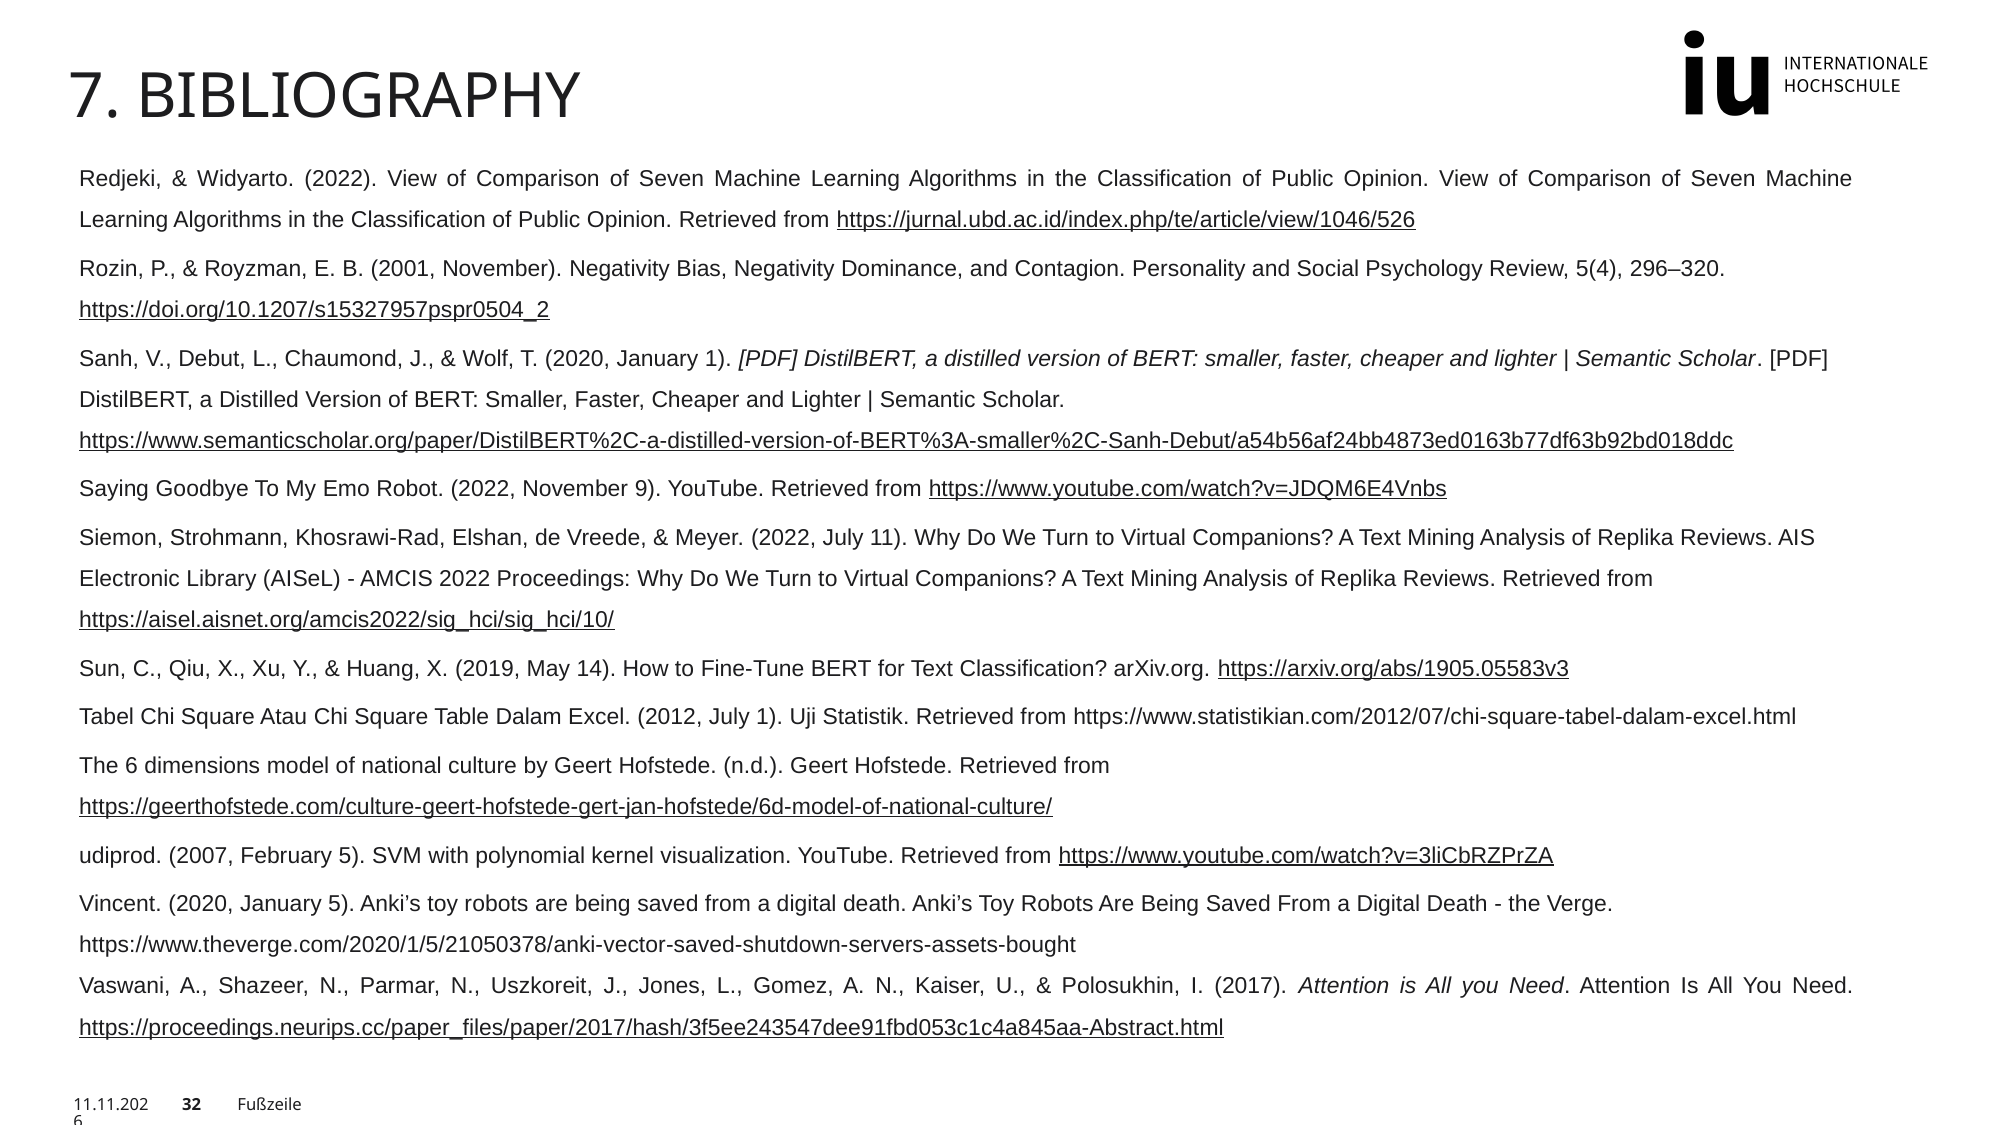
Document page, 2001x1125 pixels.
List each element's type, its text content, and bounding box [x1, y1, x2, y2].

picture [1628, 0, 1985, 172]
title 7. Bibliography [69, 63, 1461, 200]
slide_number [73, 1093, 151, 1116]
list Redjeki, & Widyarto. (2022). View of Comparison of Seven Machine Learning Algorithms in the Classification of Public Opinion. View of Comparison of Seven Machine Learning Algorithms in the Classification of Public Opinion. Retrieved from https://jurnal.ubd.ac.id/index.php/te/article/view/1046/526 Rozin, P., & Royzman, E. B. (2001, November). Negativity Bias, Negativity Dominance, and Contagion. Personality and Social Psychology Review, 5(4), 296–320. https://doi.org/10.1207/s15327957pspr0504_2 Sanh, V., Debut, L., Chaumond, J., & Wolf, T. (2020, January 1). [PDF] DistilBERT, a distilled version of BERT: smaller, faster, cheaper and lighter | Semantic Scholar. [PDF] DistilBERT, a Distilled Version of BERT: Smaller, Faster, Cheaper and Lighter | Semantic Scholar. https://www.semanticscholar.org/paper/DistilBERT%2C-a-distilled-version-of-BERT%3A-smaller%2C-Sanh-Debut/a54b56af24bb4873ed0163b77df63b92bd018ddc Saying Goodbye To My Emo Robot. (2022, November 9). YouTube. Retrieved from https://www.youtube.com/watch?v=JDQM6E4Vnbs Siemon, Strohmann, Khosrawi-Rad, Elshan, de Vreede, & Meyer. (2022, July 11). Why Do We Turn to Virtual Companions? A Text Mining Analysis of Replika Reviews. AIS Electronic Library (AISeL) - AMCIS 2022 Proceedings: Why Do We Turn to Virtual Companions? A Text Mining Analysis of Replika Reviews. Retrieved from https://aisel.aisnet.org/amcis2022/sig_hci/sig_hci/10/ Sun, C., Qiu, X., Xu, Y., & Huang, X. (2019, May 14). How to Fine-Tune BERT for Text Classification? arXiv.org. https://arxiv.org/abs/1905.05583v3 Tabel Chi Square Atau Chi Square Table Dalam Excel. (2012, July 1). Uji Statistik. Retrieved from https://www.statistikian.com/2012/07/chi-square-tabel-dalam-excel.html The 6 dimensions model of national culture by Geert Hofstede. (n.d.). Geert Hofstede. Retrieved from https://geerthofstede.com/culture-geert-hofstede-gert-jan-hofstede/6d-model-of-national-culture/ udiprod. (2007, February 5). SVM with polynomial kernel visualization. YouTube. Retrieved from https://www.youtube.com/watch?v=3liCbRZPrZA Vincent. (2020, January 5). Anki’s toy robots are being saved from a digital death. Anki’s Toy Robots Are Being Saved From a Digital Death - the Verge. https://www.theverge.com/2020/1/5/21050378/anki-vector-saved-shutdown-servers-assets-bought Vaswani, A., Shazeer, N., Parmar, N., Uszkoreit, J., Jones, L., Gomez, A. N., Kaiser, U., & Polosukhin, I. (2017). Attention is All you Need. Attention Is All You Need. https://proceedings.neurips.cc/paper_files/paper/2017/hash/3f5ee243547dee91fbd053c1c4a845aa-Abstract.html [73, 149, 1890, 1053]
slide_number 32 [157, 1093, 226, 1116]
footer Fußzeile [237, 1093, 1956, 1116]
